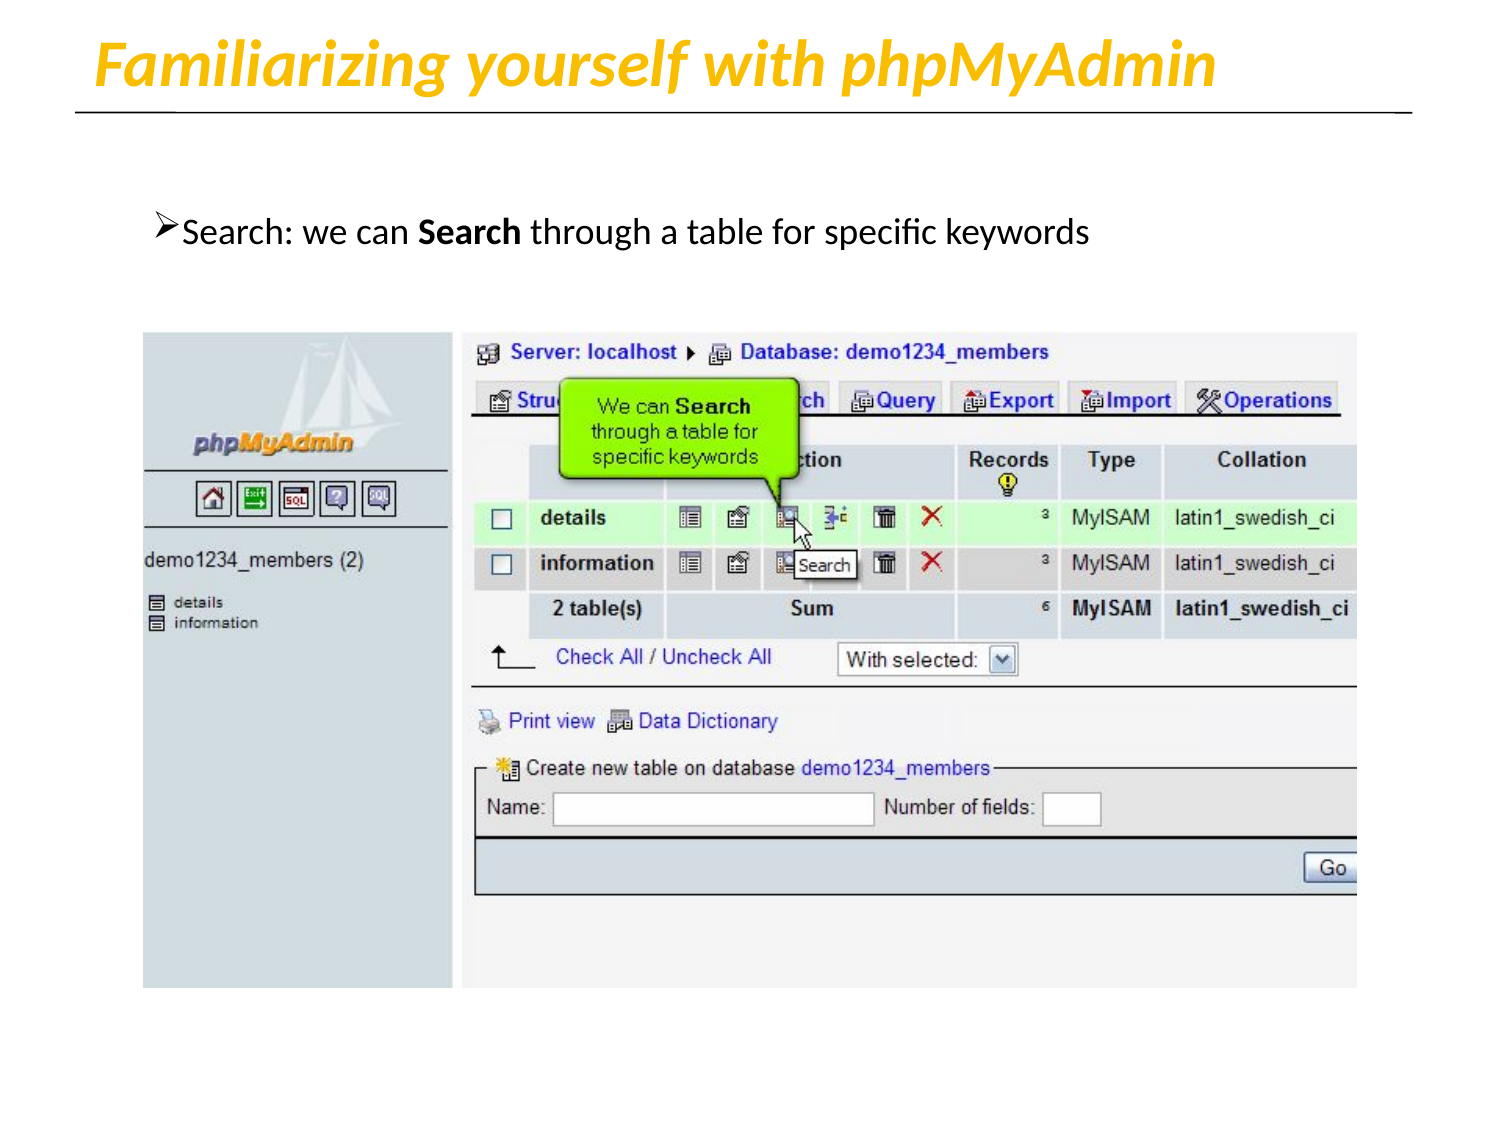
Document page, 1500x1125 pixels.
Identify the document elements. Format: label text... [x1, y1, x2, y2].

text_box Search: we can Search through a table for specific keywords [137, 199, 1313, 260]
picture [143, 330, 1357, 988]
text_box Familiarizing yourself with phpMyAdmin [79, 12, 1235, 108]
